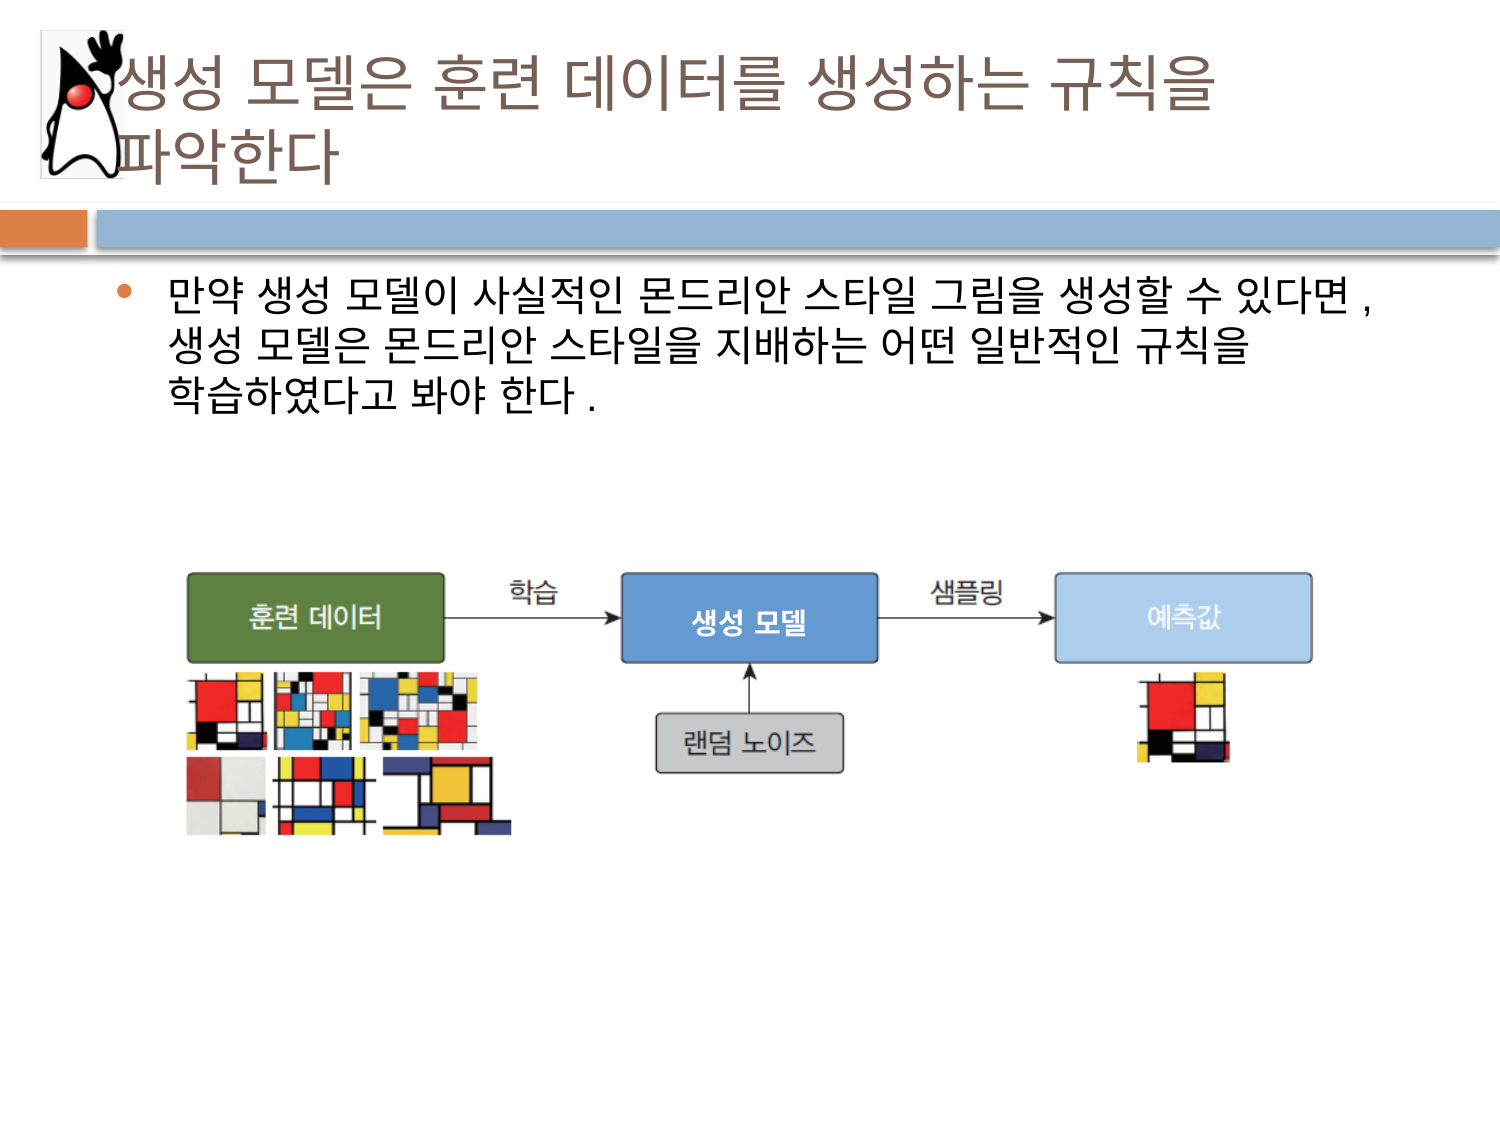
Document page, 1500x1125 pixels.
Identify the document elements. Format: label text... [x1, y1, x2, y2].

title 생성 모델은 훈련 데이터를 생성하는 규칙을 파악한다 [100, 37, 1438, 200]
list 만약 생성 모델이 사실적인 몬드리안 스타일 그림을 생성할 수 있다면, 생성 모델은 몬드리안 스타일을 지배하는 어떤 일반적인 규칙을 학습하였다고 봐야 한다. [100, 262, 1438, 1000]
picture [149, 538, 1351, 853]
picture [39, 30, 124, 179]
